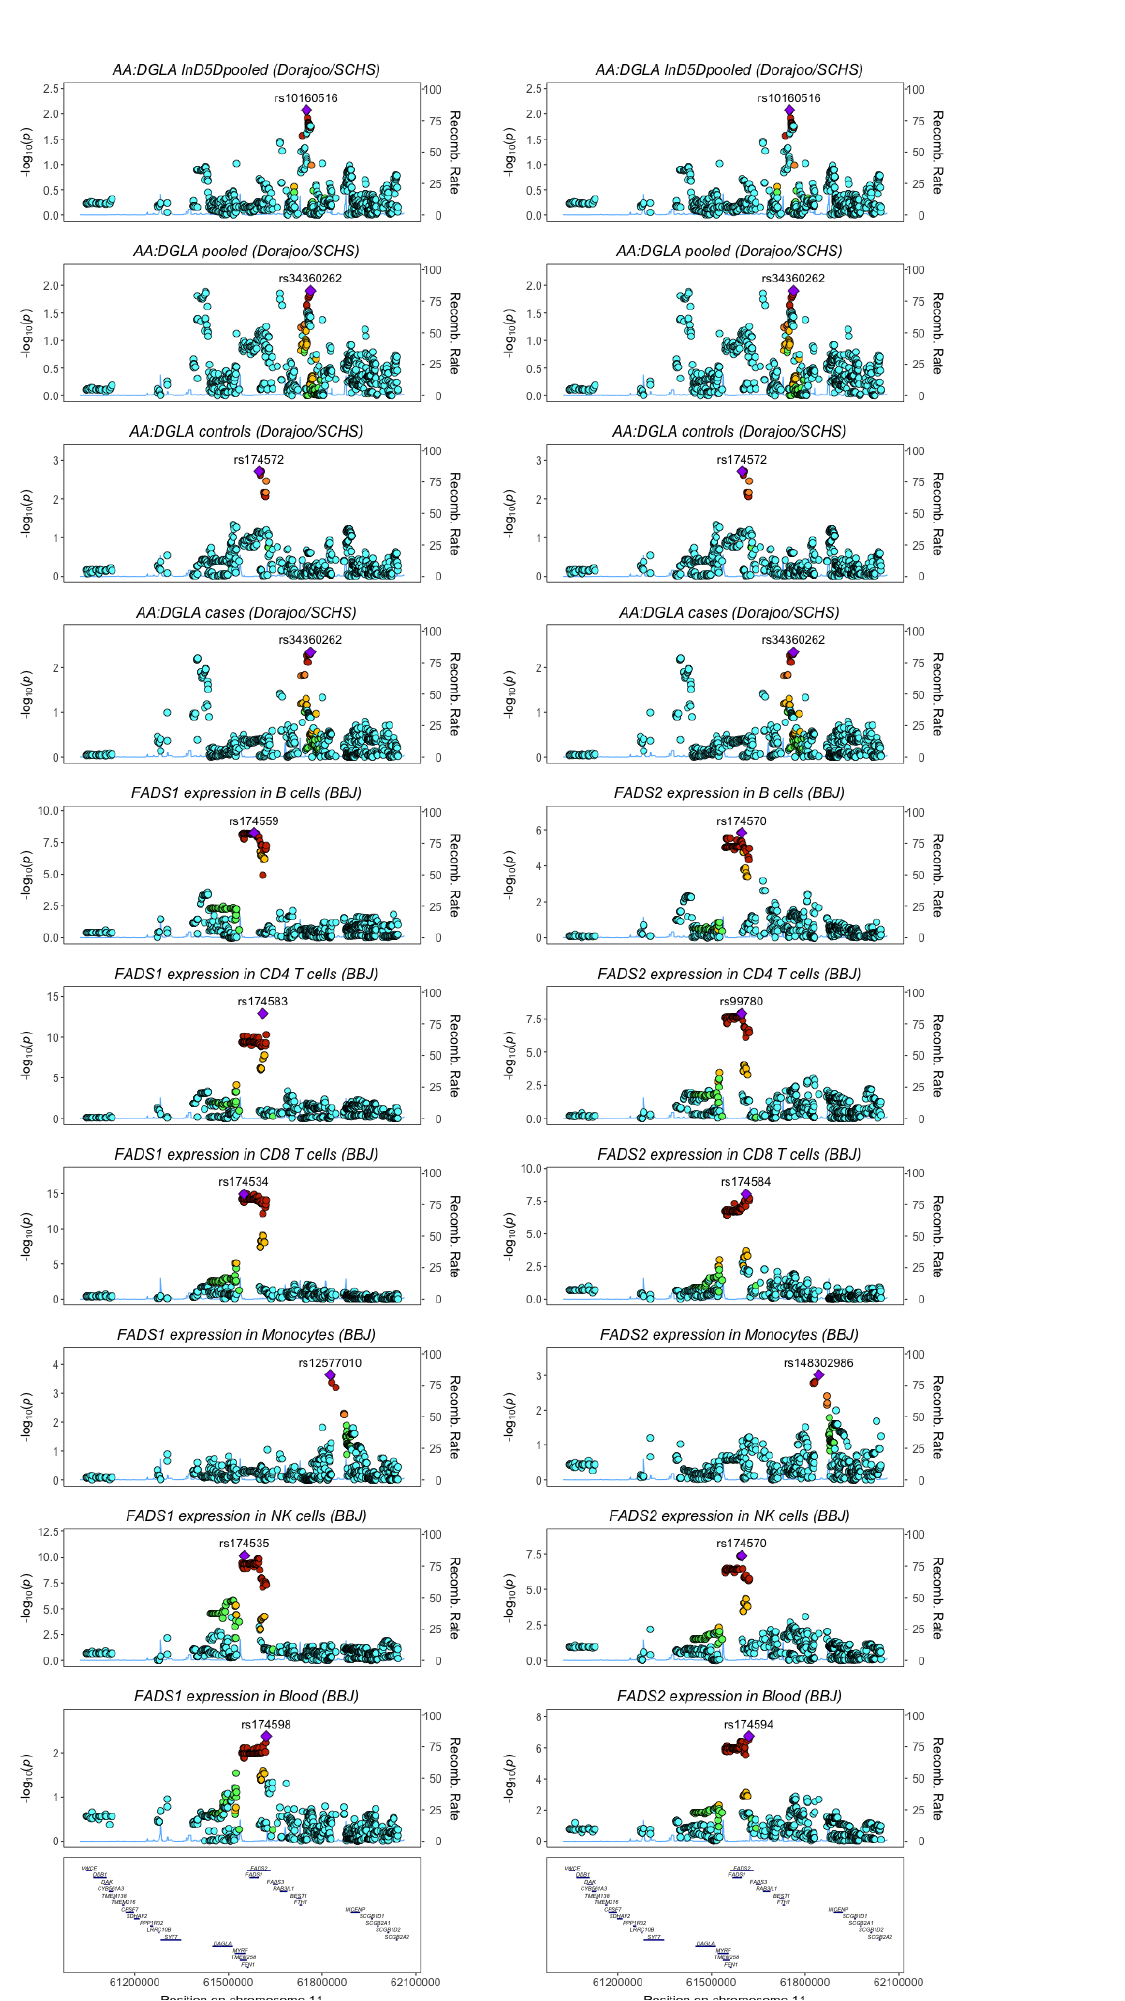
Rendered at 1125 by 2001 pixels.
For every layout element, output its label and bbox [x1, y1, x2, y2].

picture [12, 54, 480, 2000]
picture [495, 54, 963, 2000]
